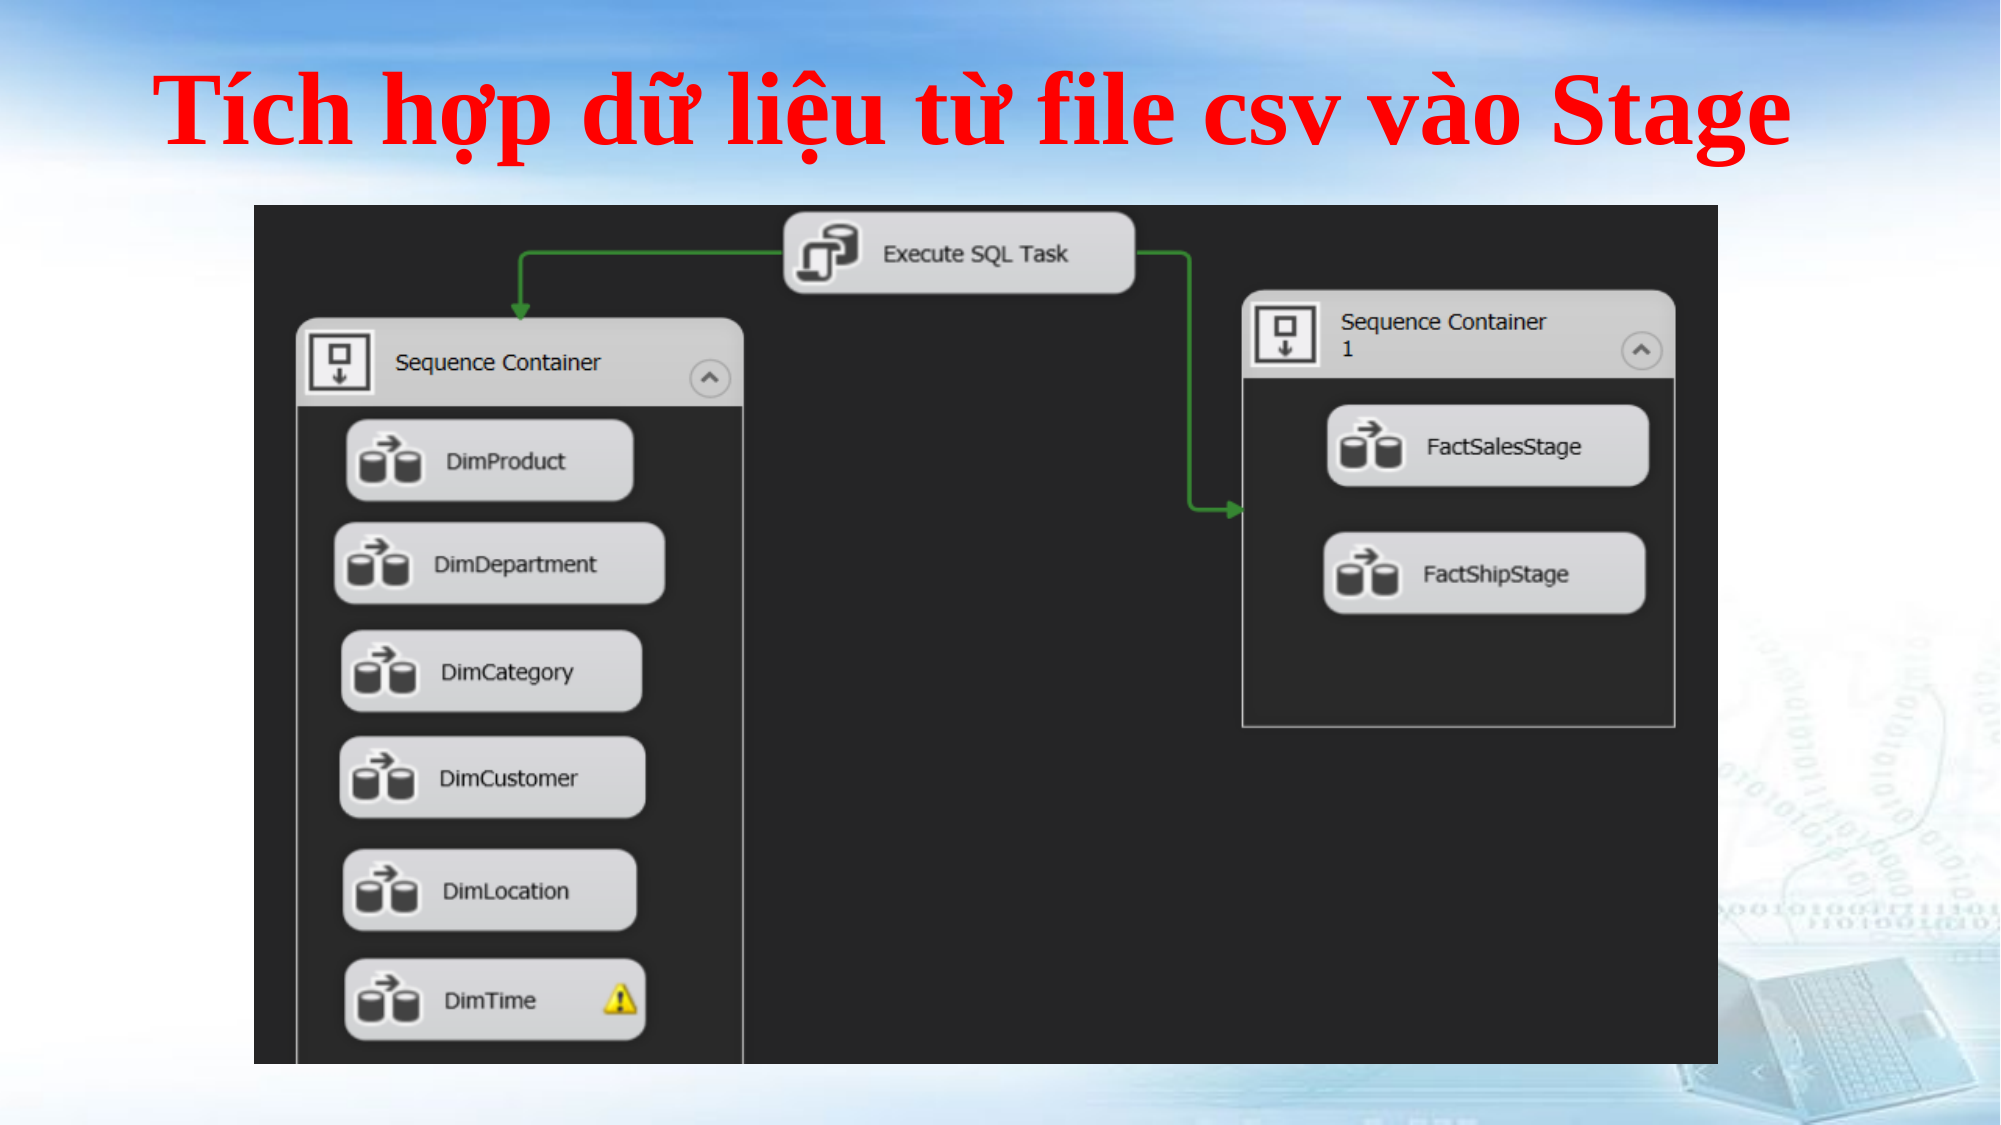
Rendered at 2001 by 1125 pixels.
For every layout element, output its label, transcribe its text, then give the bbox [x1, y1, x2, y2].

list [254, 205, 1718, 1064]
title Tích hợp dữ liệu từ file csv vào Stage [137, 35, 1863, 186]
picture [0, 0, 2001, 1125]
